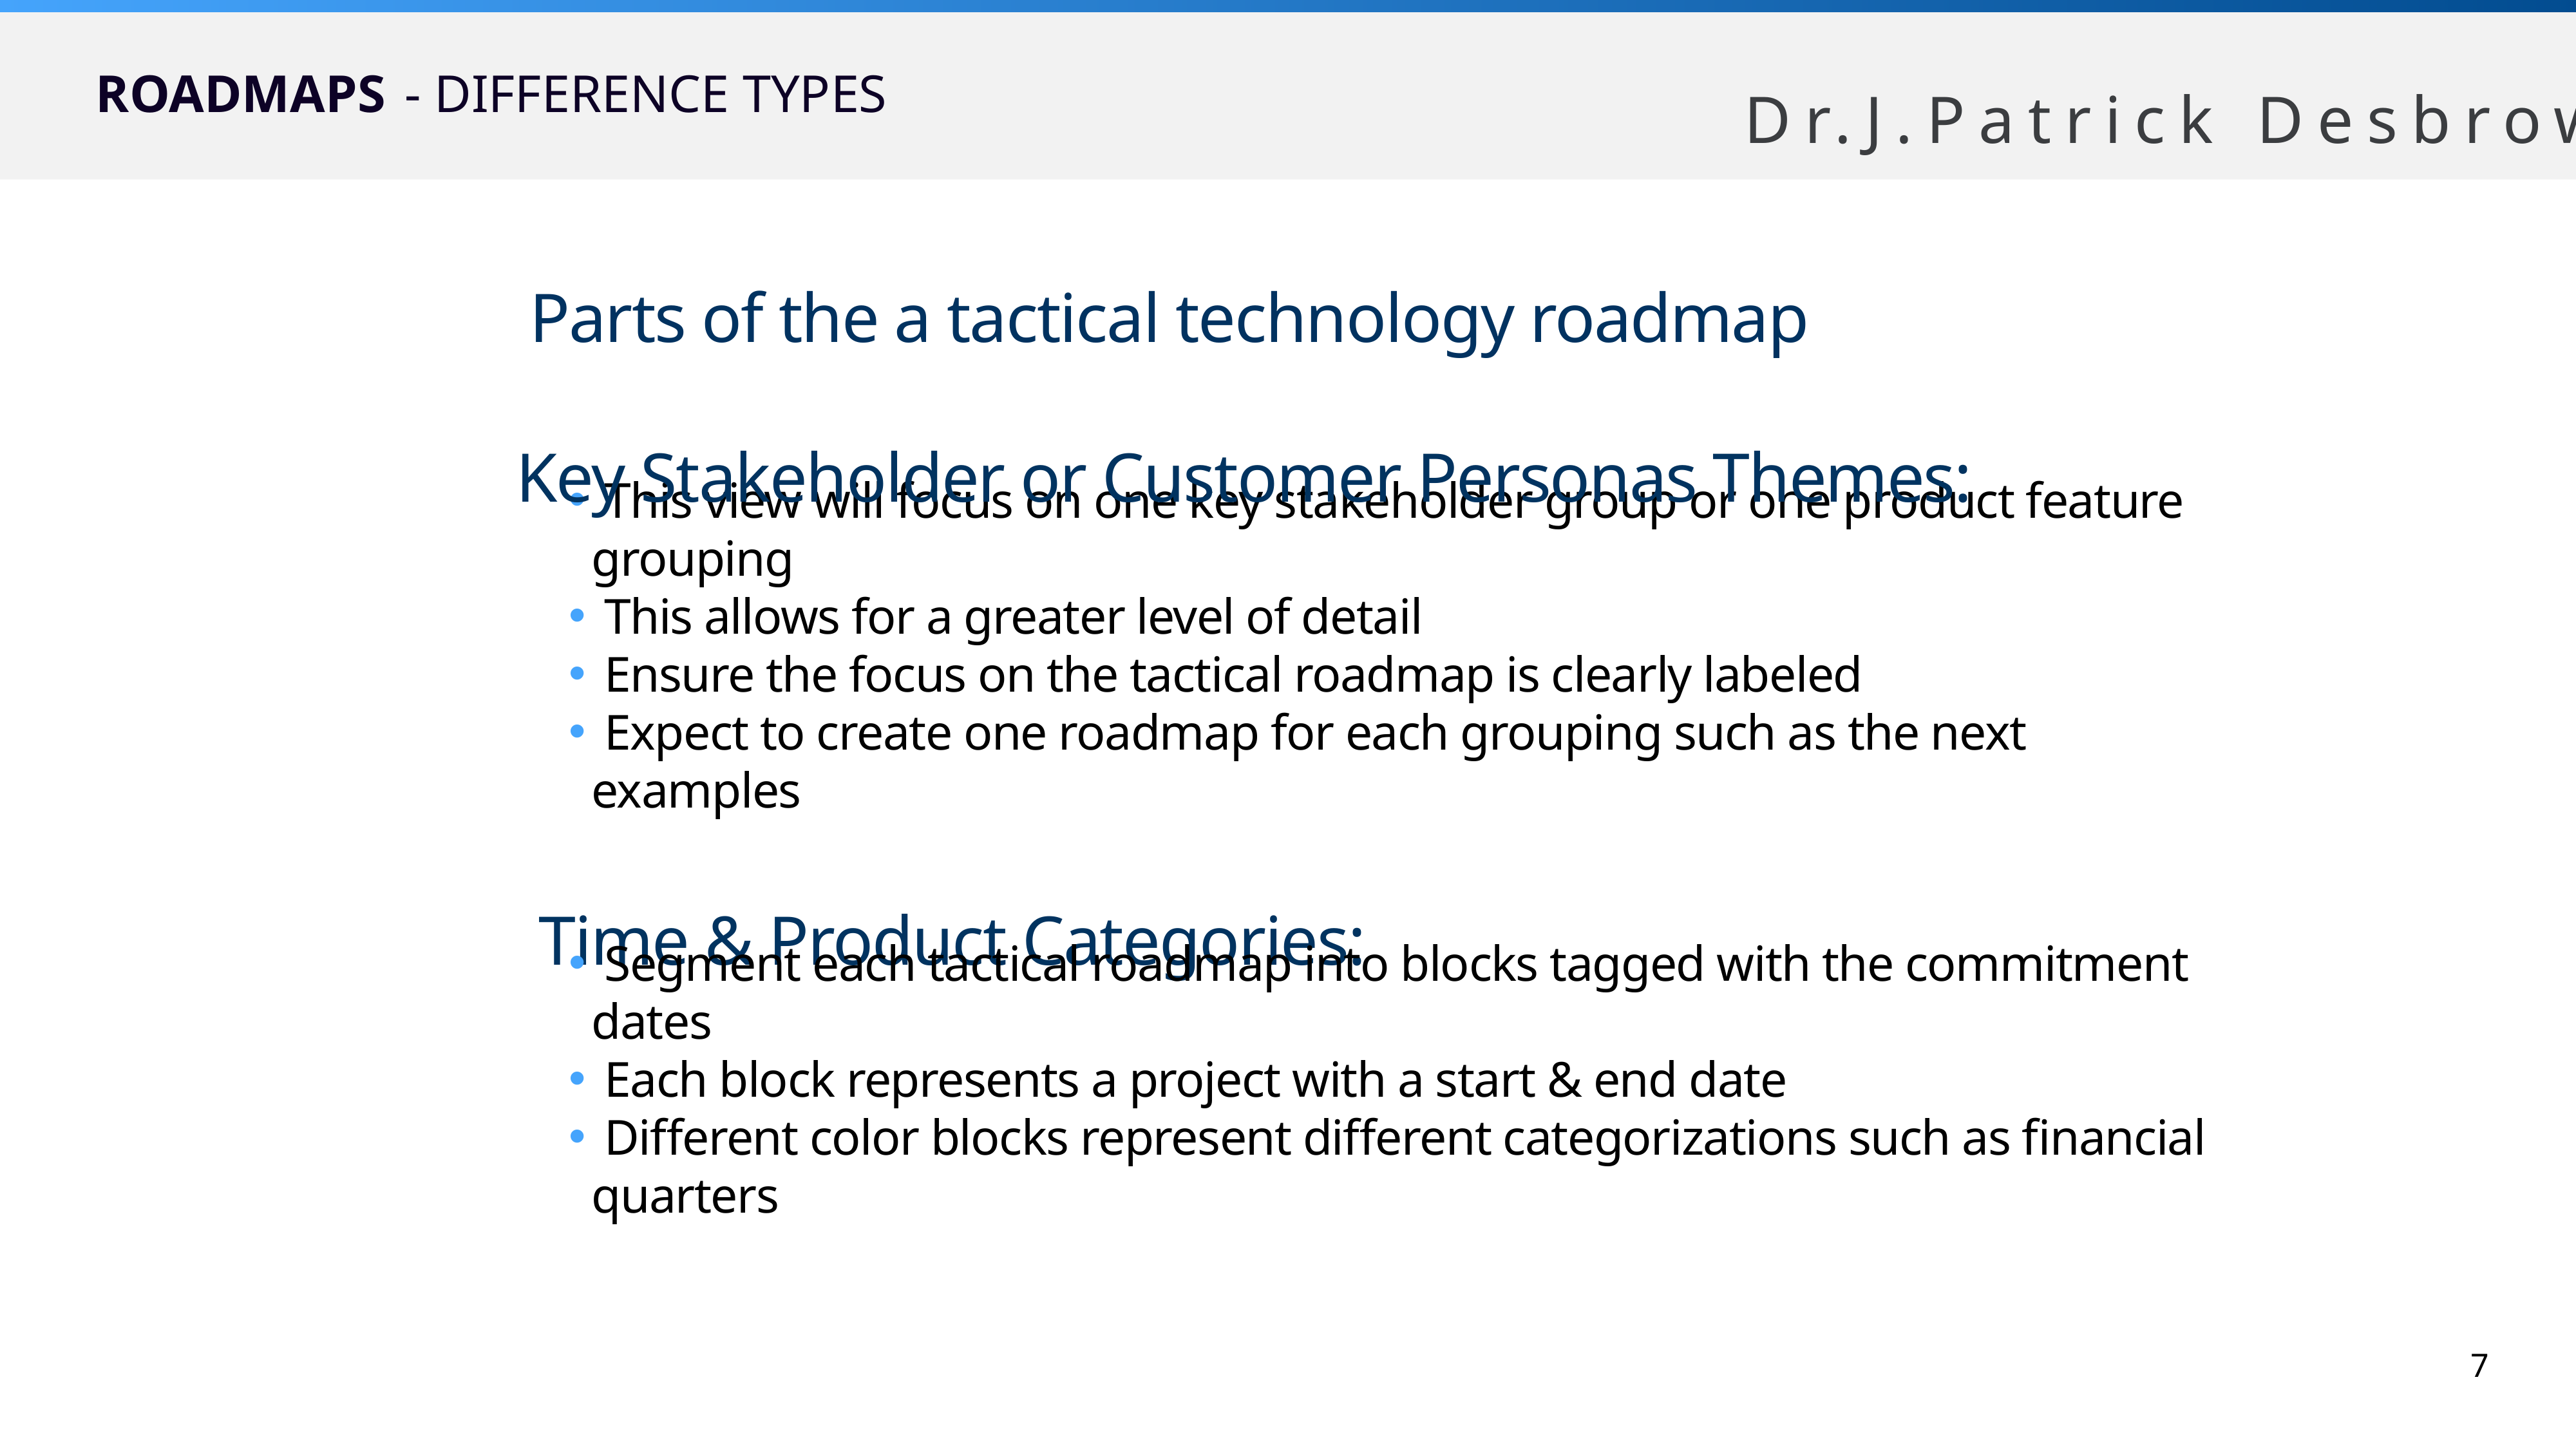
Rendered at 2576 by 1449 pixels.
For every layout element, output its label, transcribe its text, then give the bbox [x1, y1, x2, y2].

text_box Segment each tactical roadmap into blocks tagged with the commitment dates Each block represents a project with a start & end date Different color blocks represent different categorizations such as financial quarters [564, 927, 2257, 1286]
text_box - DIFFERENCE TYPES [404, 53, 949, 131]
title ROADMAPS [95, 53, 404, 131]
text_box Time & Product Categories: [533, 892, 1372, 984]
text_box This view will focus on one key stakeholder group or one product feature grouping This allows for a greater level of detail Ensure the focus on the tactical roadmap is clearly labeled Expect to create one roadmap for each grouping such as the next examples [563, 464, 2224, 823]
slide_number 7 [2456, 1344, 2505, 1395]
text_box Parts of the a tactical technology roadmap [524, 270, 1815, 361]
text_box Key Stakeholder or Customer Personas Themes: [510, 430, 1994, 521]
